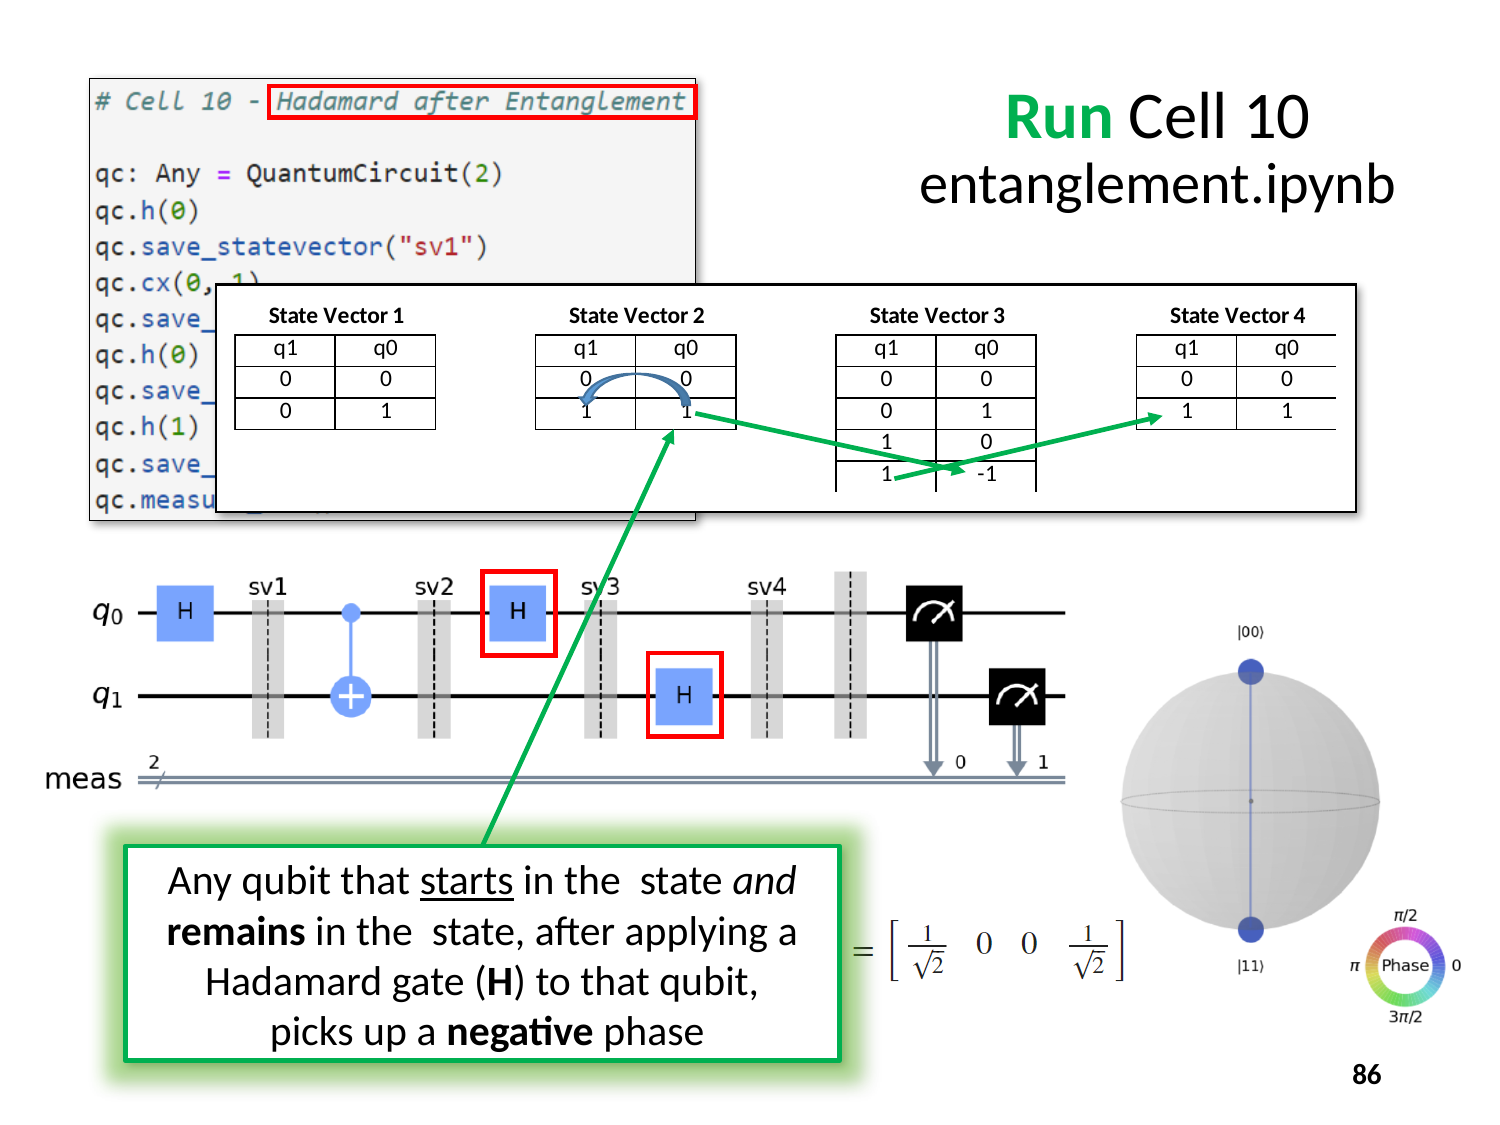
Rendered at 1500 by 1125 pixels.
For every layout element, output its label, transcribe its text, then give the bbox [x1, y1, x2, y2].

picture [36, 550, 482, 804]
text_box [215, 284, 1357, 512]
picture [674, 550, 1076, 804]
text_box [695, 413, 966, 473]
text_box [482, 429, 674, 847]
title Run Cell 10 entanglement.ipynb [886, 58, 1430, 240]
picture [648, 613, 1467, 1032]
picture [89, 77, 696, 521]
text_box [894, 415, 1163, 479]
slide_number 86 [1059, 1042, 1397, 1103]
picture [674, 512, 696, 521]
